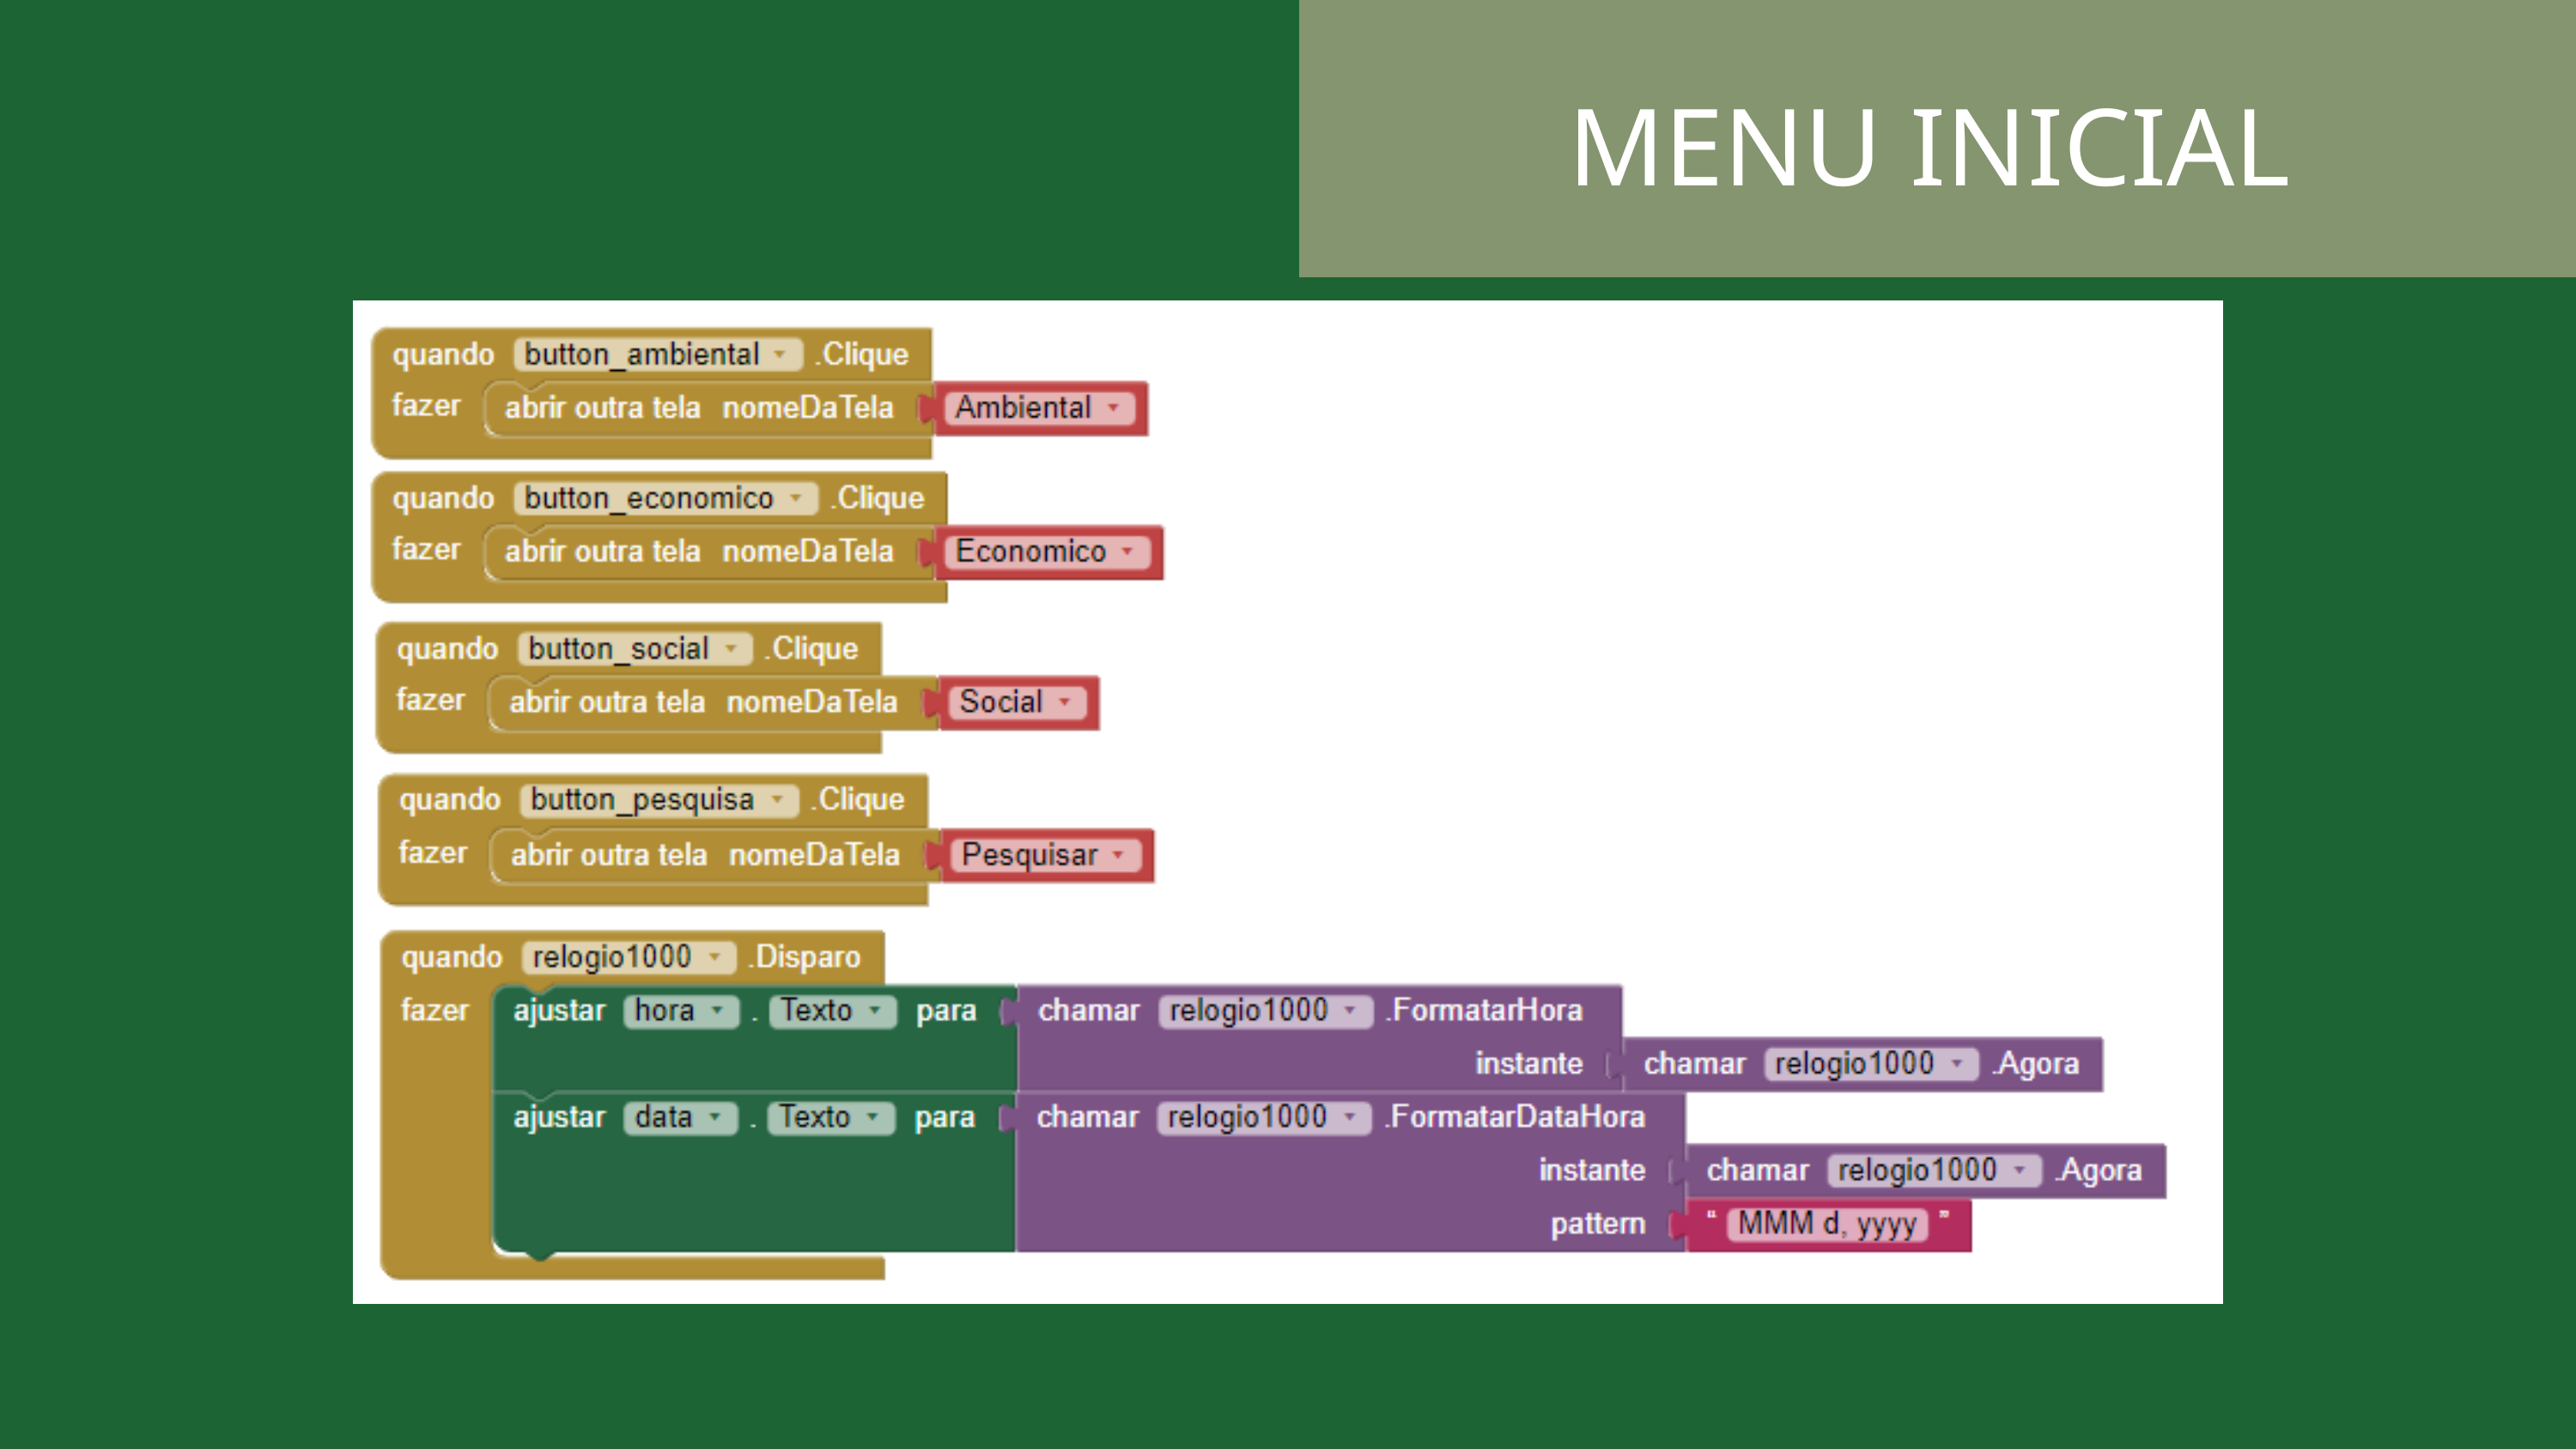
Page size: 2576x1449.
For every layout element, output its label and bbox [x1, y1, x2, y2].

text_box [1299, 0, 2576, 277]
picture [352, 300, 2223, 1304]
